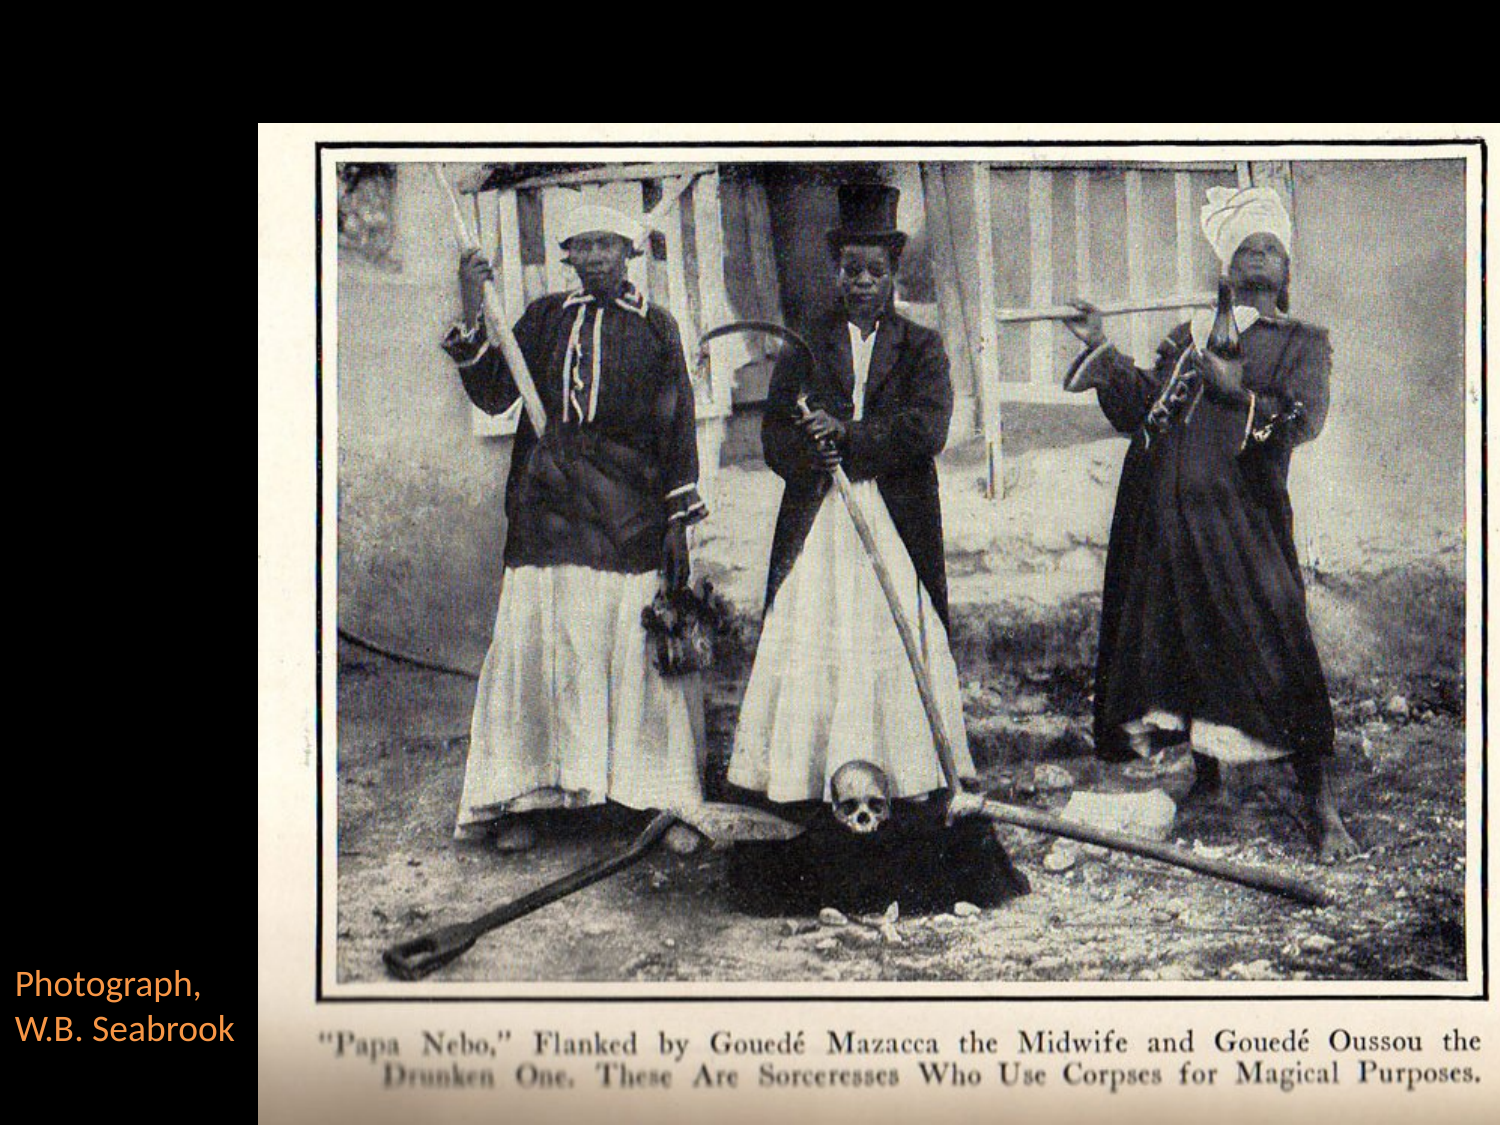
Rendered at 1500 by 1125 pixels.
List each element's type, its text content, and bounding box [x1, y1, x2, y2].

picture [258, 123, 1500, 1125]
text_box Photograph, W.B. Seabrook [0, 951, 253, 1056]
